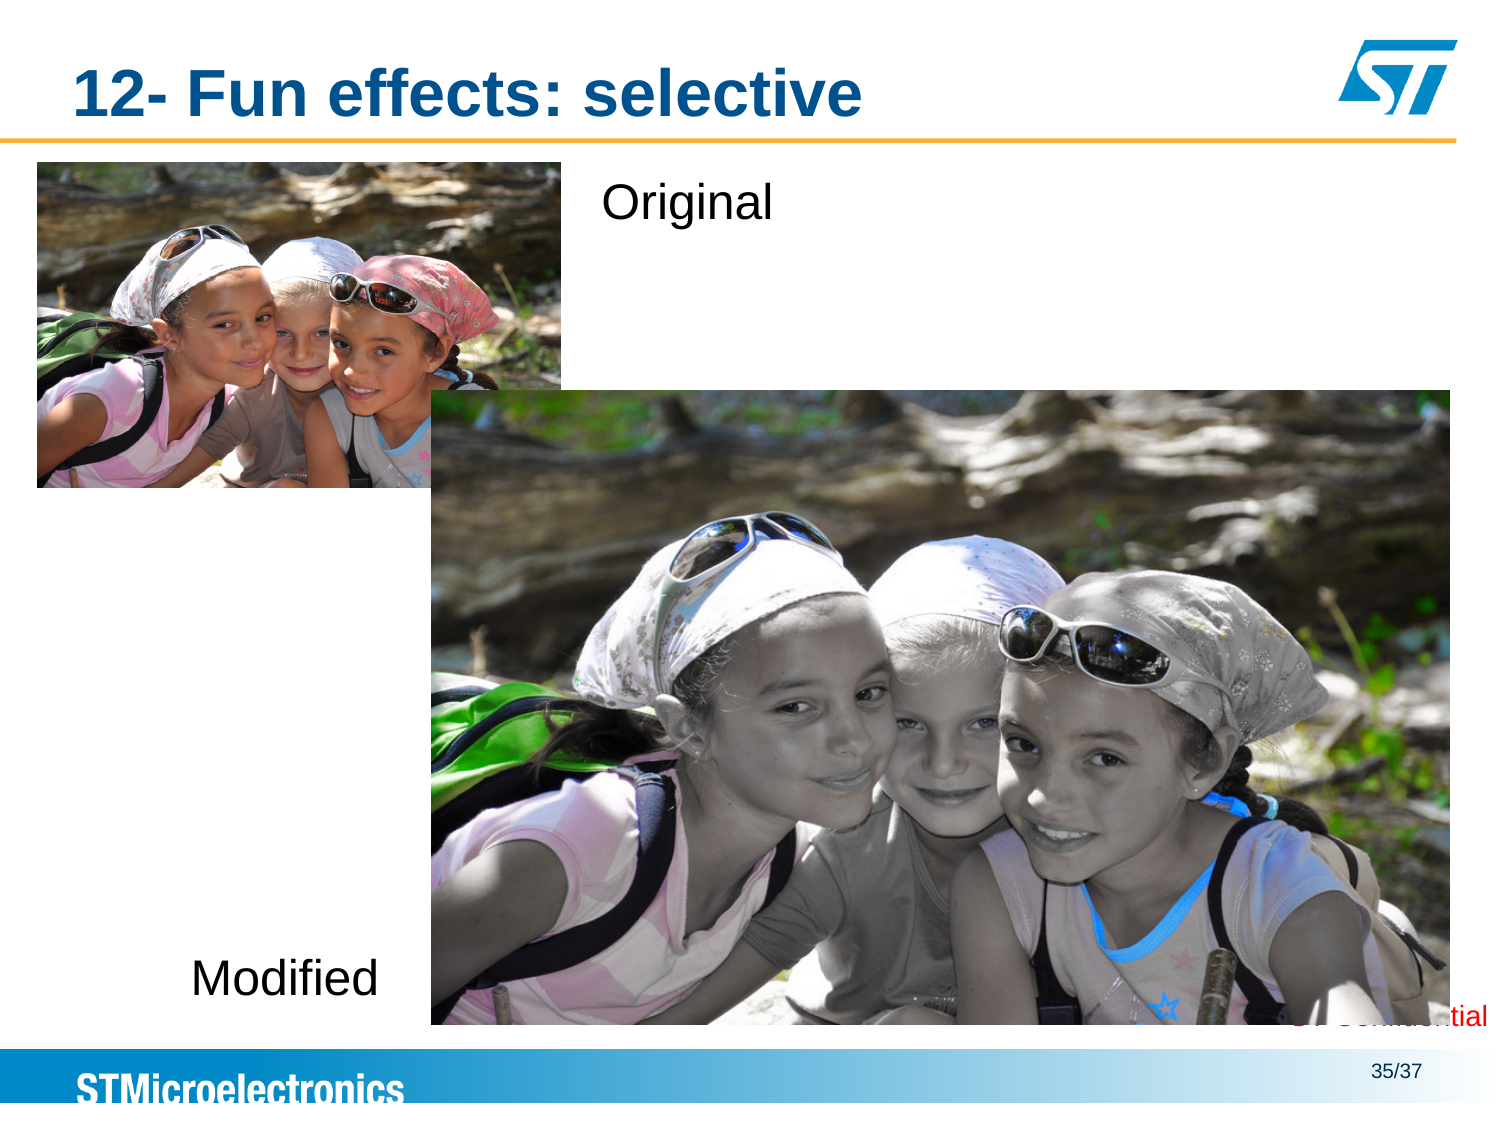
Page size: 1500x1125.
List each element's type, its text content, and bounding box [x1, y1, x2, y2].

picture [0, 1049, 1500, 1105]
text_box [37, 162, 1451, 1026]
title 12- Fun effects: selective [57, 24, 1283, 138]
slide_number 35/37 [1325, 1050, 1438, 1096]
picture [1328, 37, 1462, 117]
